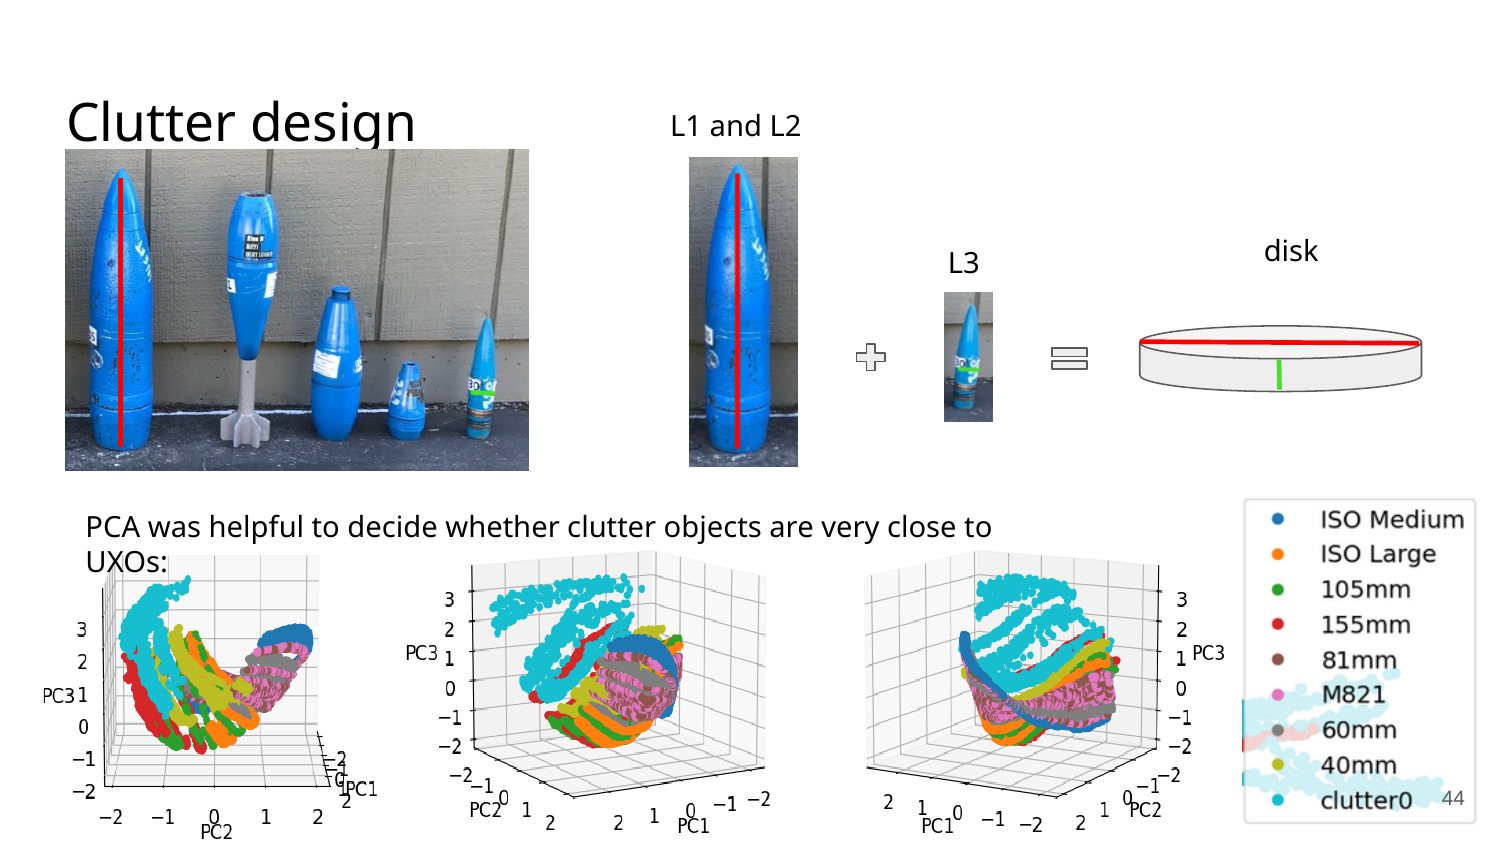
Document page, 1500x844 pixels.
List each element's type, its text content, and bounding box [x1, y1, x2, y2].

picture [24, 492, 1479, 844]
text_box [1051, 348, 1088, 357]
text_box PCA was helpful to decide whether clutter objects are very close to UXOs: [70, 493, 1030, 531]
text_box [856, 344, 886, 371]
picture [944, 292, 993, 423]
text_box L1 and L2 [655, 91, 823, 157]
text_box L3 [933, 229, 1030, 295]
picture [688, 157, 798, 468]
picture [64, 148, 529, 472]
title Clutter design [51, 72, 1449, 167]
text_box [1139, 348, 1422, 392]
text_box [1051, 360, 1088, 370]
text_box disk [1248, 217, 1346, 283]
